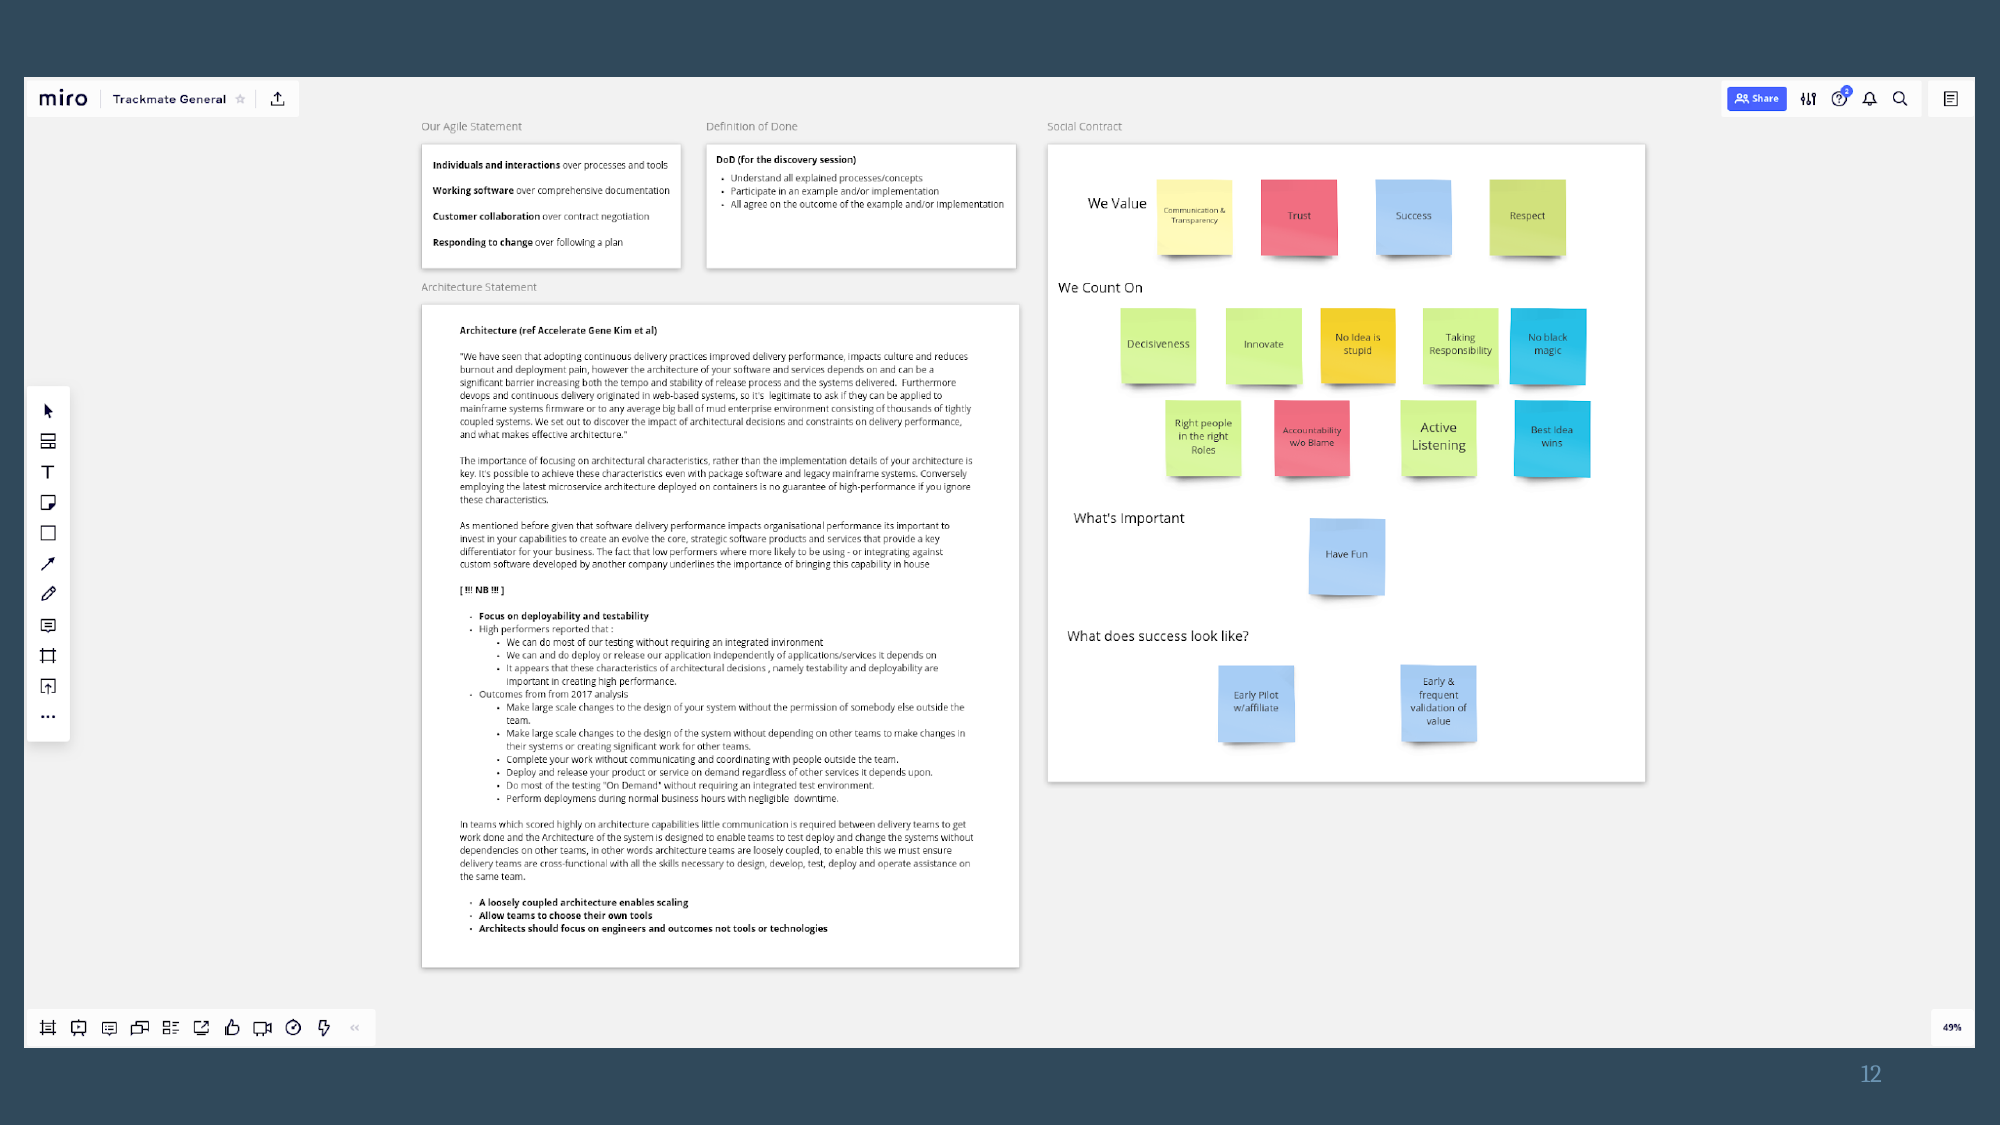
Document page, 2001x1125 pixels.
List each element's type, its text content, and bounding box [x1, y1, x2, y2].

slide_number ‹#› [1476, 1055, 1882, 1103]
picture [24, 77, 1976, 1048]
